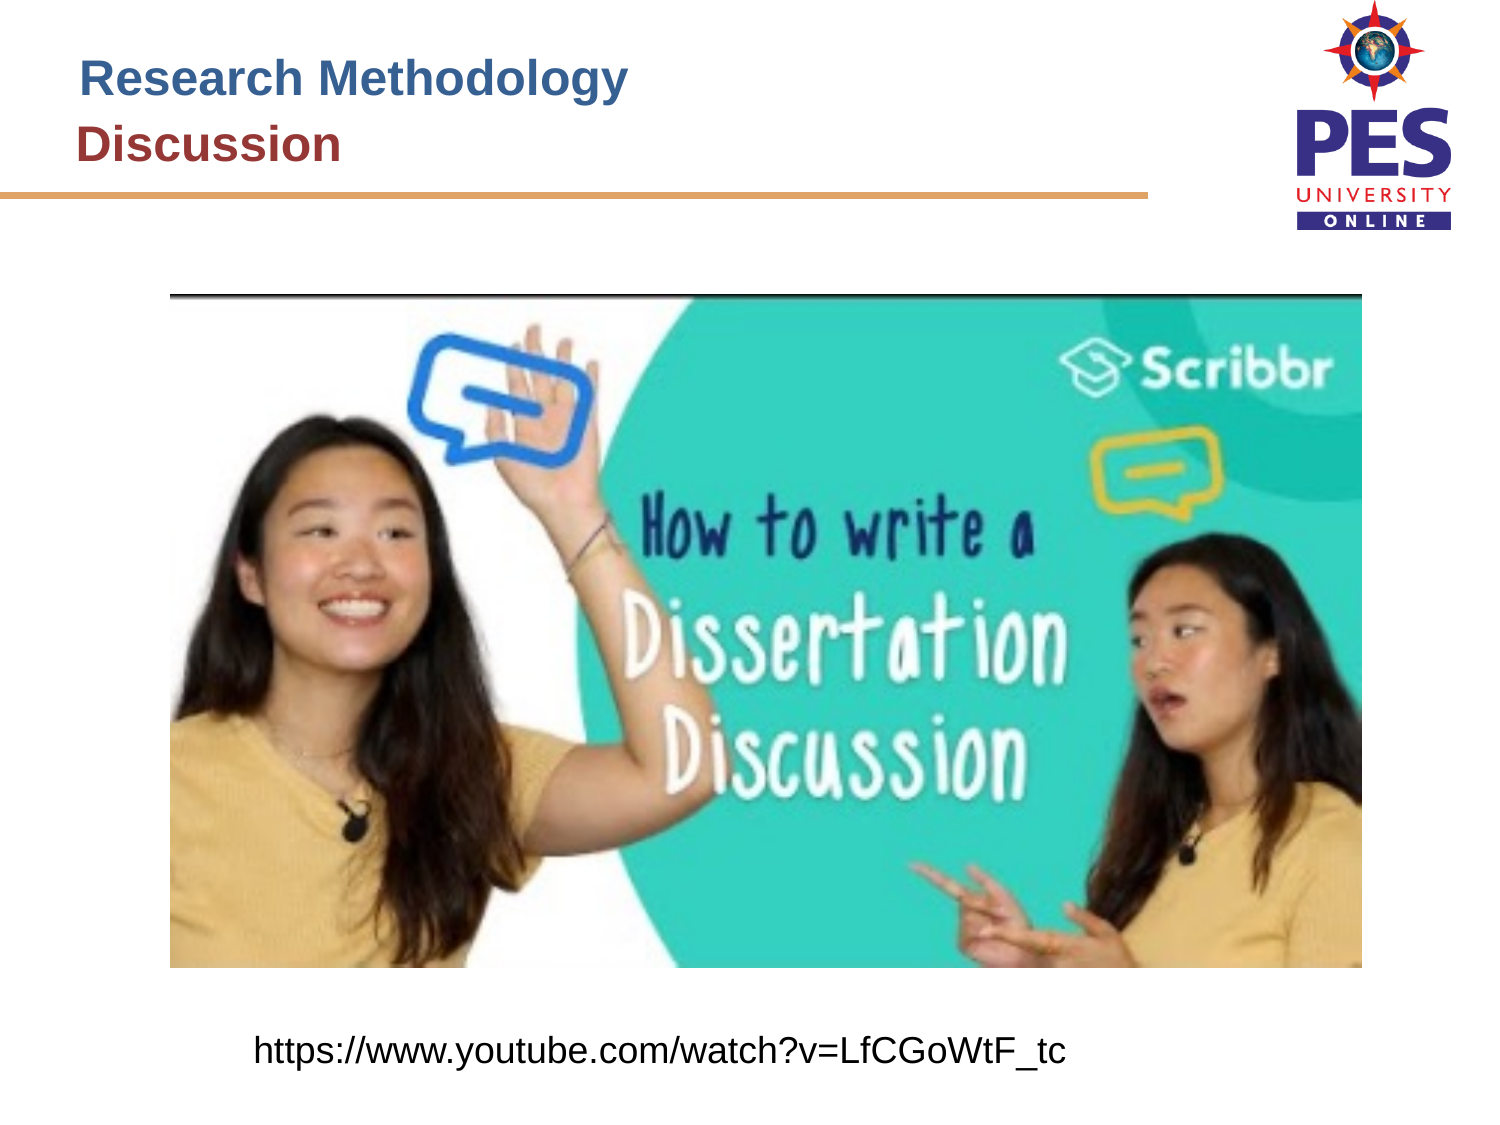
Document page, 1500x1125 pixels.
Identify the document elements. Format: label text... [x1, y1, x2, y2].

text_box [169, 293, 1363, 969]
text_box Discussion [60, 103, 1292, 179]
text_box https://www.youtube.com/watch?v=LfCGoWtF_tc [238, 1018, 1298, 1079]
text_box Research Methodology [64, 38, 1292, 114]
picture [1297, 0, 1452, 230]
